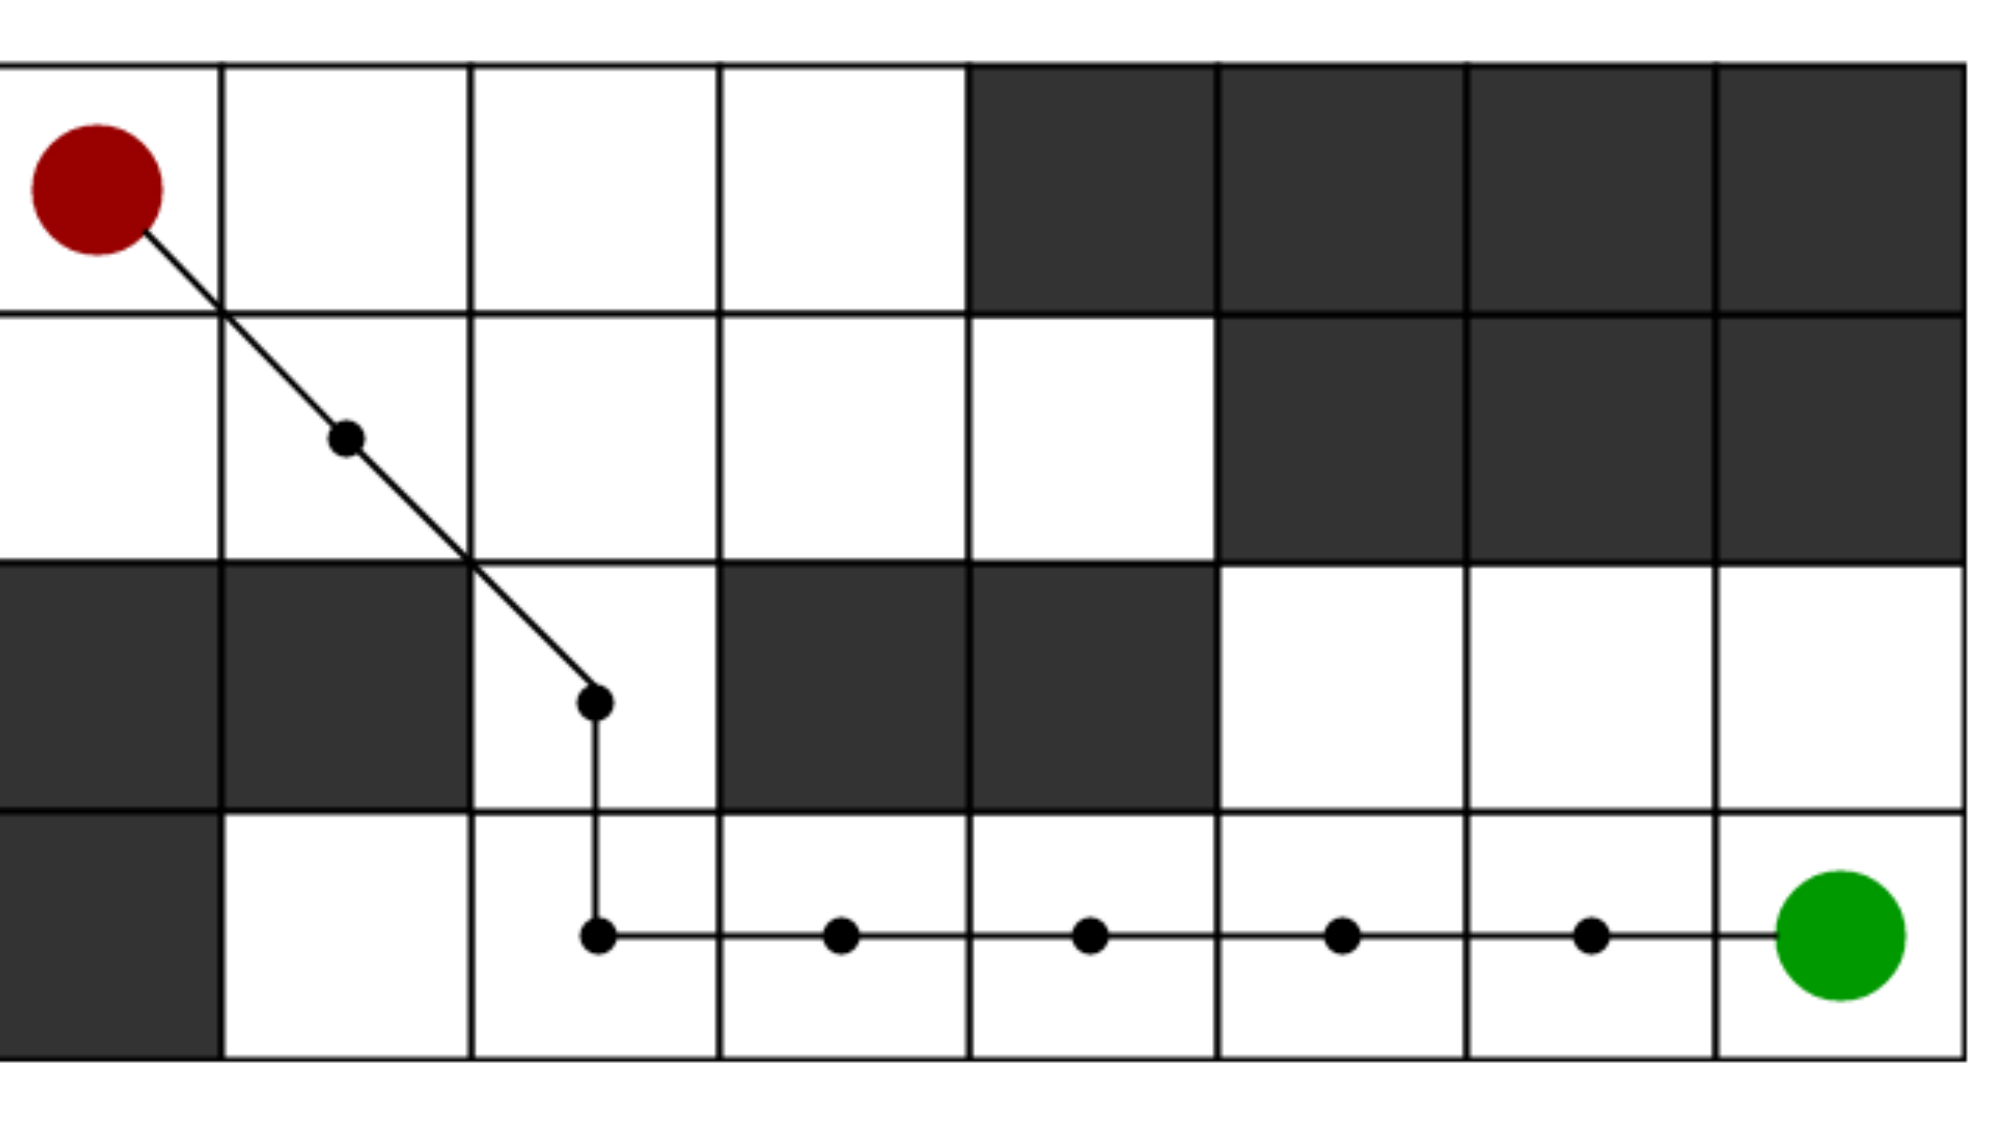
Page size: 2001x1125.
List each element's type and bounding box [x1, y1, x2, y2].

list [0, 0, 2000, 1125]
